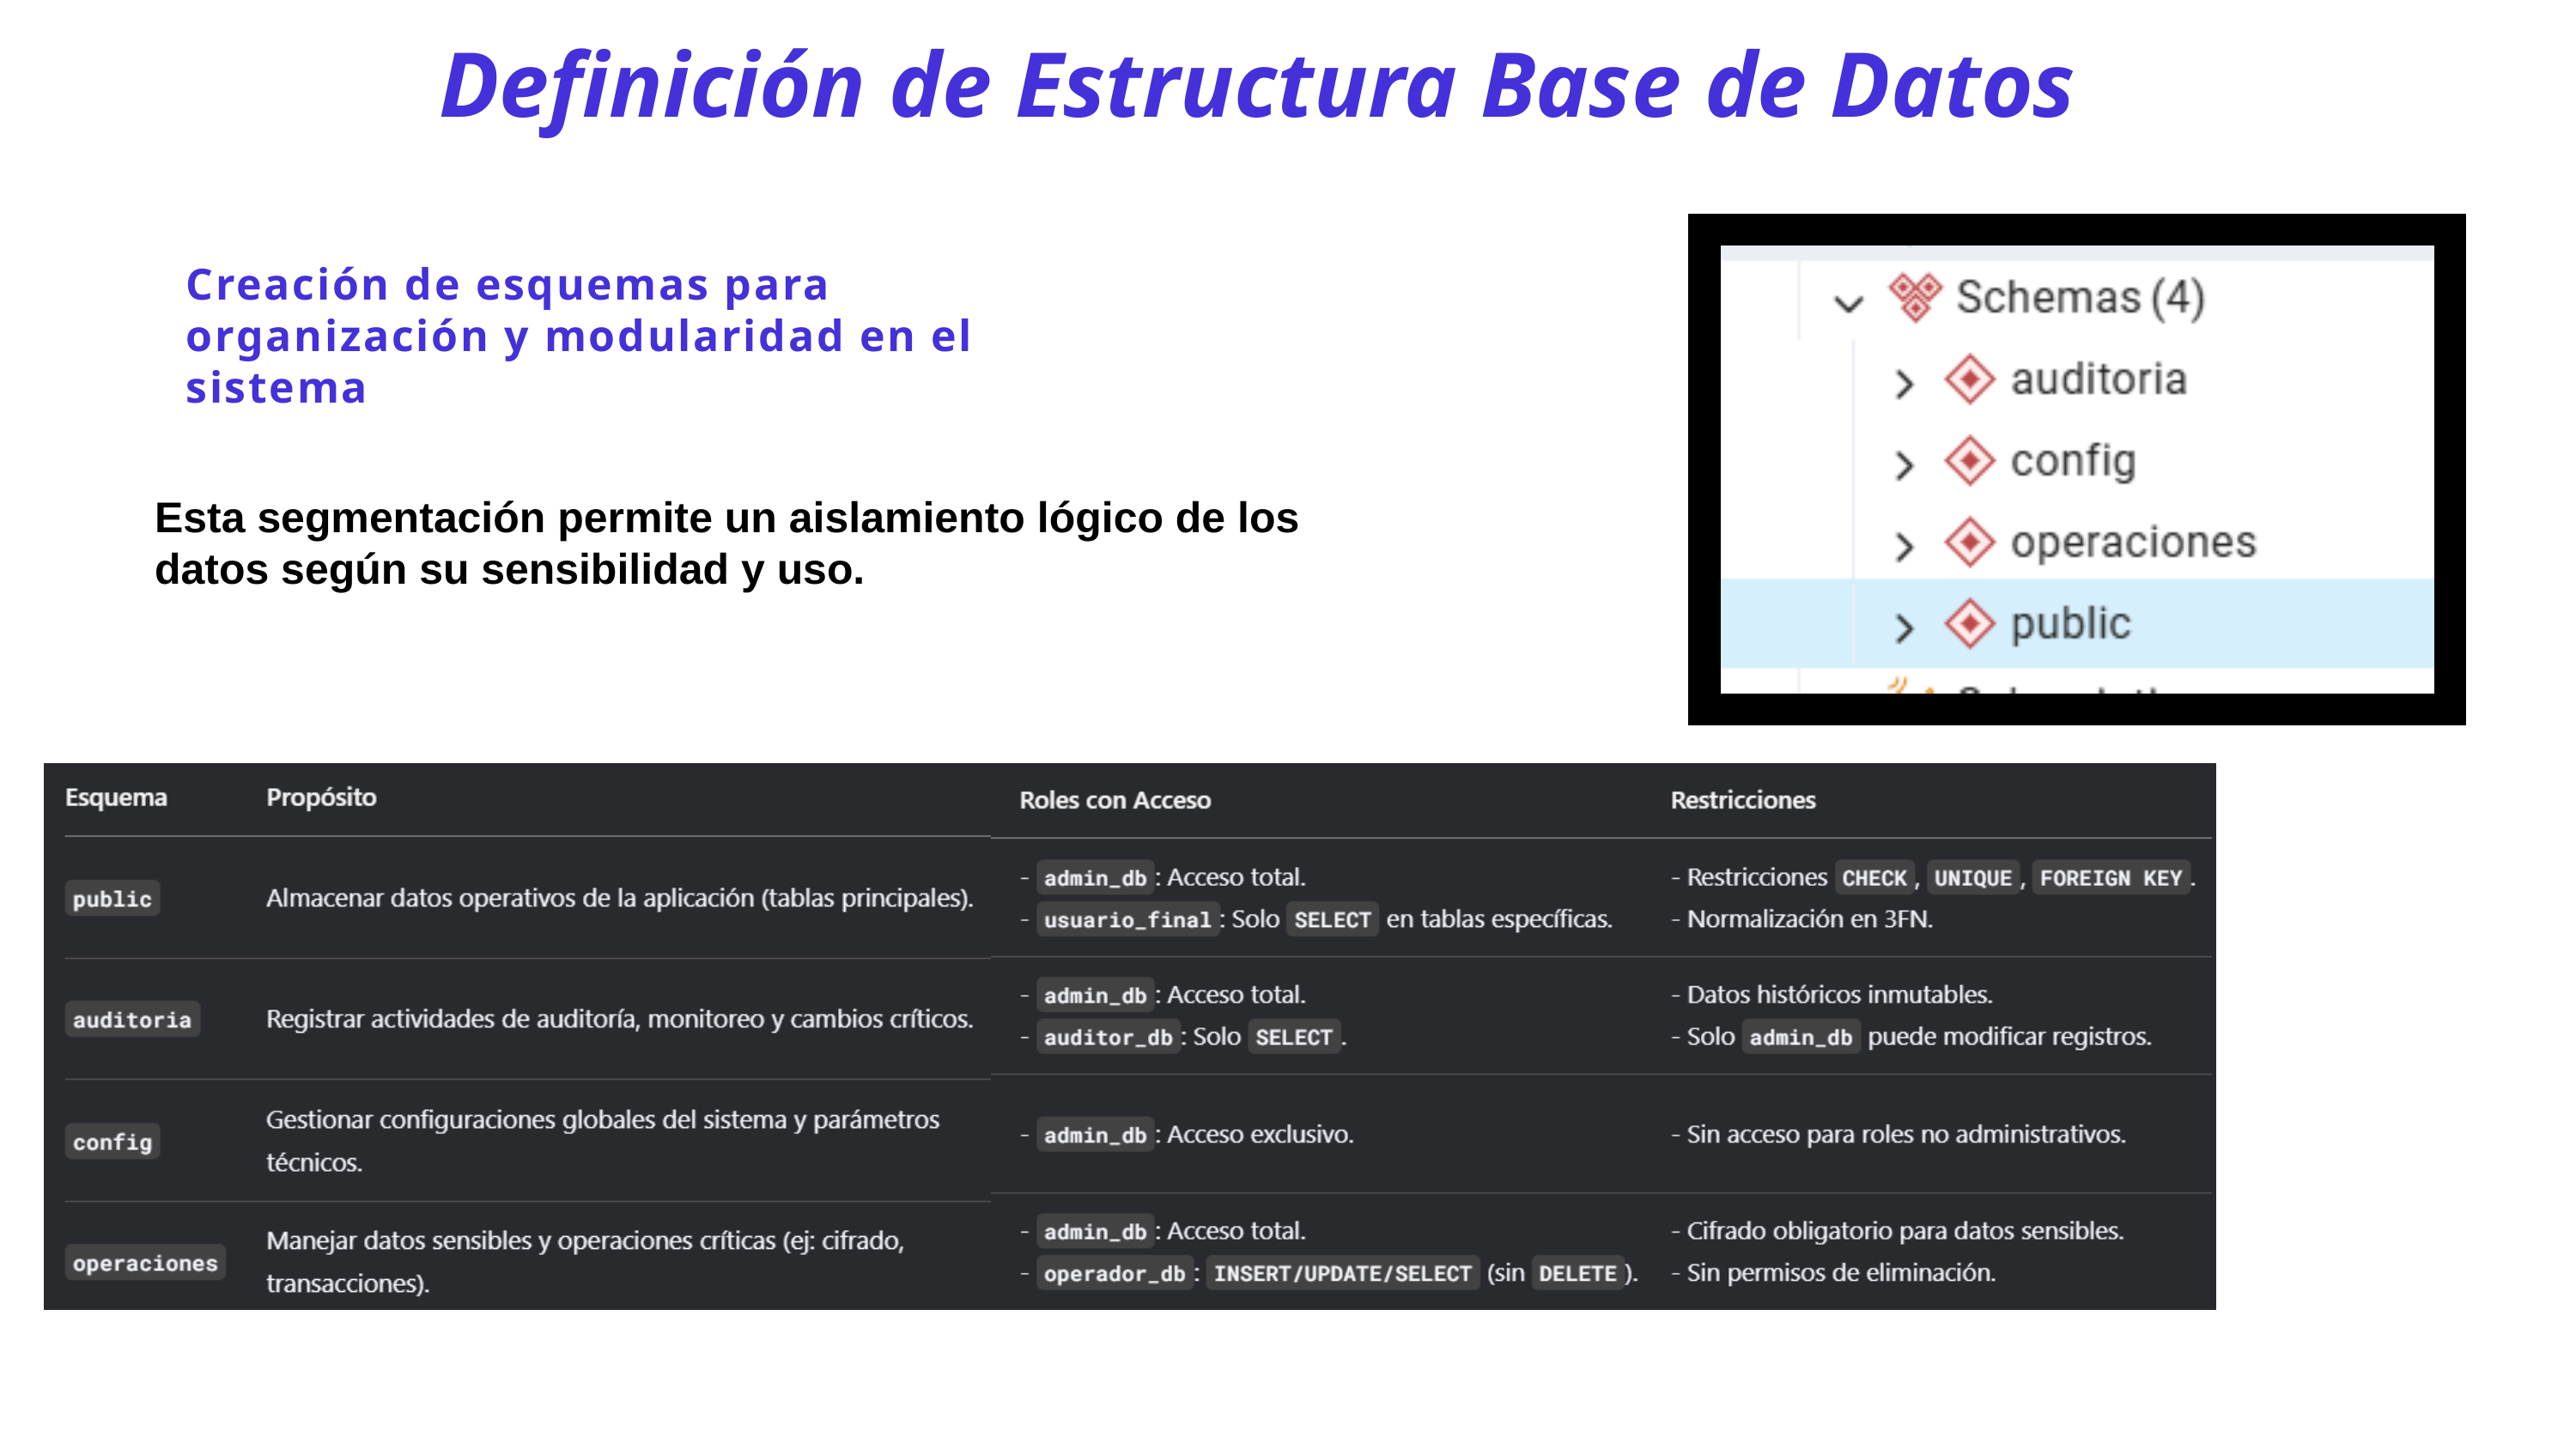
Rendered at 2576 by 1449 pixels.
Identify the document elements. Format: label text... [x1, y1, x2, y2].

picture [1720, 246, 2434, 694]
text_box Creación de esquemas para organización y modularidad en el sistema [184, 246, 1067, 411]
text_box Esta segmentación permite un aislamiento lógico de los datos según su sensibilidad y uso. [142, 482, 1331, 599]
title Definición de Estructura Base de Datos [413, 25, 2078, 270]
picture [44, 763, 2216, 1310]
